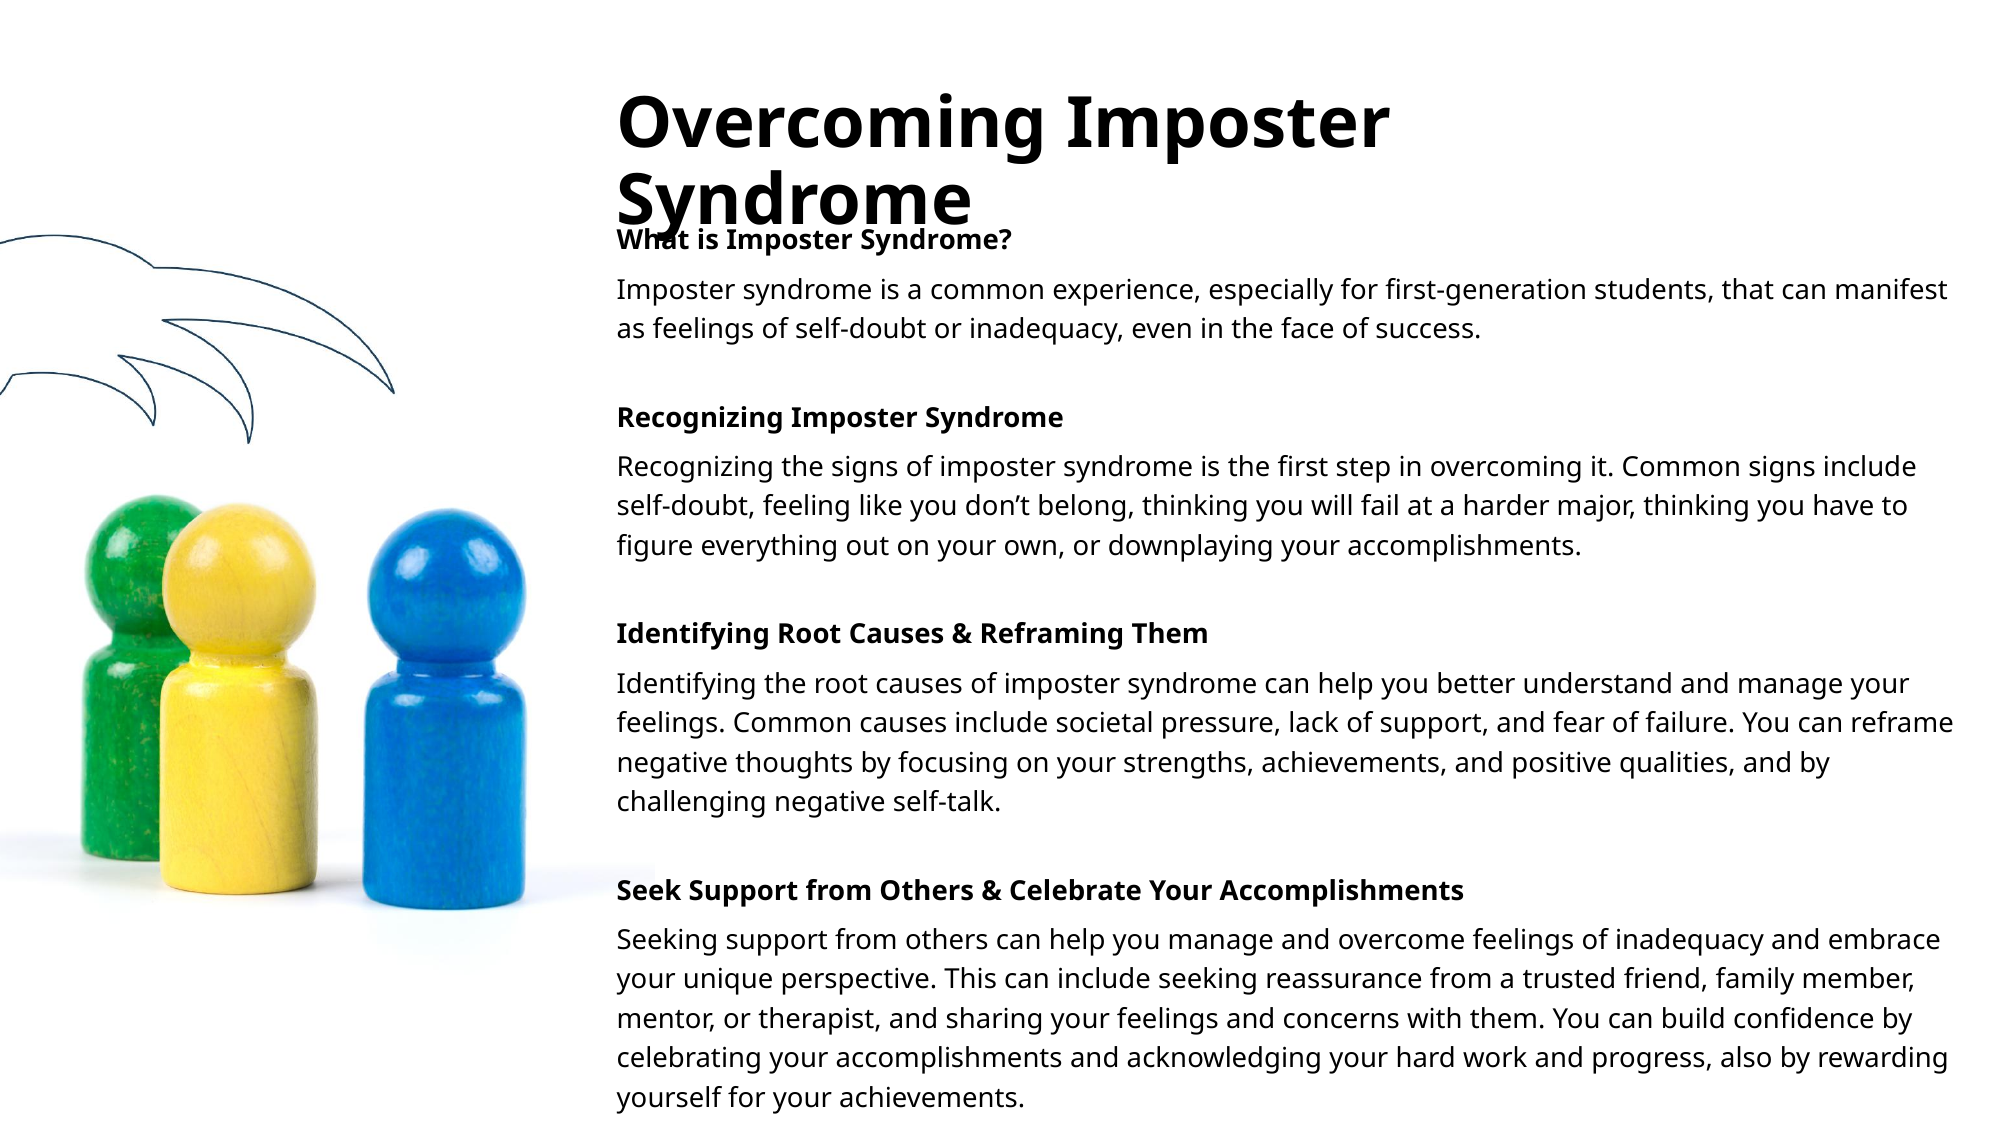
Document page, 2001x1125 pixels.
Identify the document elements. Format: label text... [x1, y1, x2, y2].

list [0, 151, 655, 1030]
list What is Imposter Syndrome? Imposter syndrome is a common experience, especially for first-generation students, that can manifest as feelings of self-doubt or inadequacy, even in the face of success. Recognizing Imposter Syndrome Recognizing the signs of imposter syndrome is the first step in overcoming it. Common signs include self-doubt, feeling like you don’t belong, thinking you will fail at a harder major, thinking you have to figure everything out on your own, or downplaying your accomplishments. Identifying Root Causes & Reframing Them Identifying the root causes of imposter syndrome can help you better understand and manage your feelings. Common causes include societal pressure, lack of support, and fear of failure. You can reframe negative thoughts by focusing on your strengths, achievements, and positive qualities, and by challenging negative self-talk. Seek Support from Others & Celebrate Your Accomplishments Seeking support from others can help you manage and overcome feelings of inadequacy and embrace your unique perspective. This can include seeking reassurance from a trusted friend, family member, mentor, or therapist, and sharing your feelings and concerns with them. You can build confidence by celebrating your accomplishments and acknowledging your hard work and progress, also by rewarding yourself for your achievements. [601, 208, 1970, 1125]
title Overcoming Imposter Syndrome [601, 79, 1738, 208]
